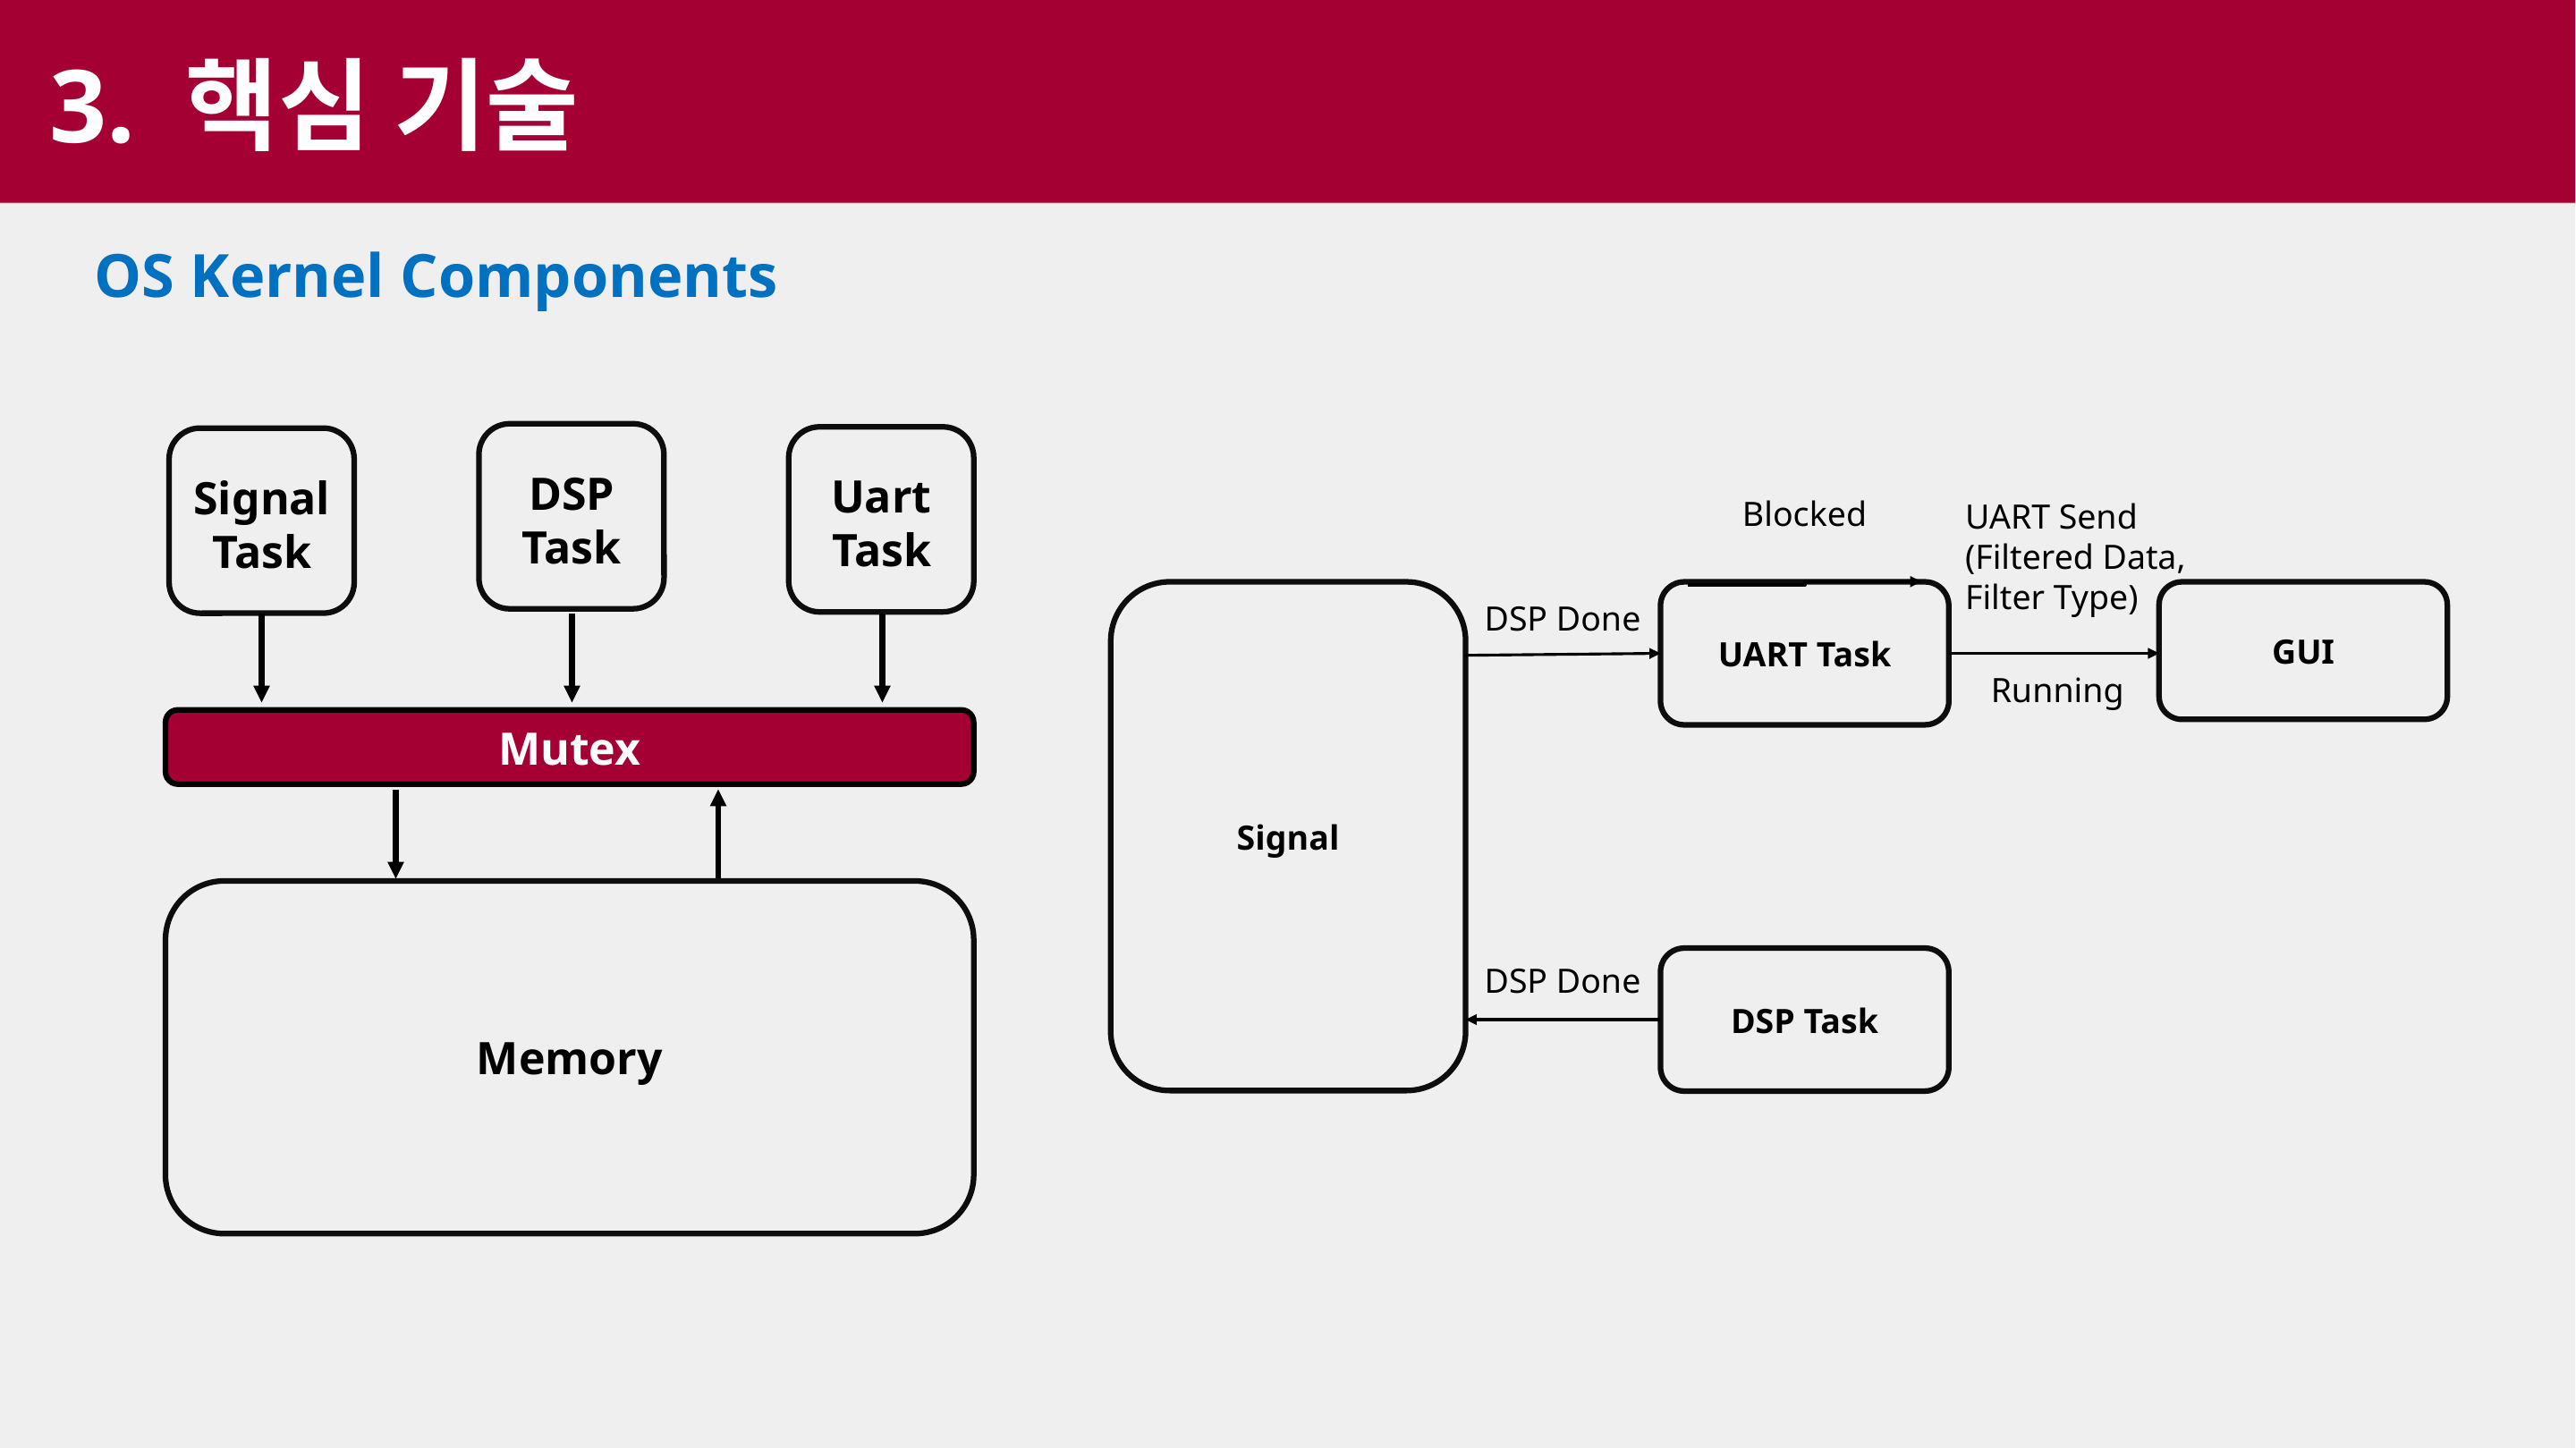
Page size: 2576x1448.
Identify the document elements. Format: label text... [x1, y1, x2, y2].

text_box GUI [2158, 581, 2448, 720]
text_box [788, 426, 974, 613]
text_box Mutex [165, 709, 974, 784]
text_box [165, 880, 974, 1234]
text_box Blocked [1735, 486, 1874, 540]
text_box 3. 핵심 기술 [42, 35, 2112, 170]
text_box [479, 423, 665, 609]
text_box DSP Task [1660, 948, 1949, 1091]
text_box UART Send (Filtered Data, Filter Type) [1958, 488, 2201, 623]
text_box DSP Done [1478, 590, 1648, 645]
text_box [1687, 581, 1922, 586]
text_box Signal [1110, 581, 1466, 1091]
text_box OS Kernel Components [88, 214, 842, 334]
text_box Running [1984, 662, 2131, 716]
text_box UART Task [1660, 581, 1949, 725]
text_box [168, 428, 355, 614]
picture [0, 0, 2576, 1448]
text_box DSP Done [1478, 953, 1648, 1007]
